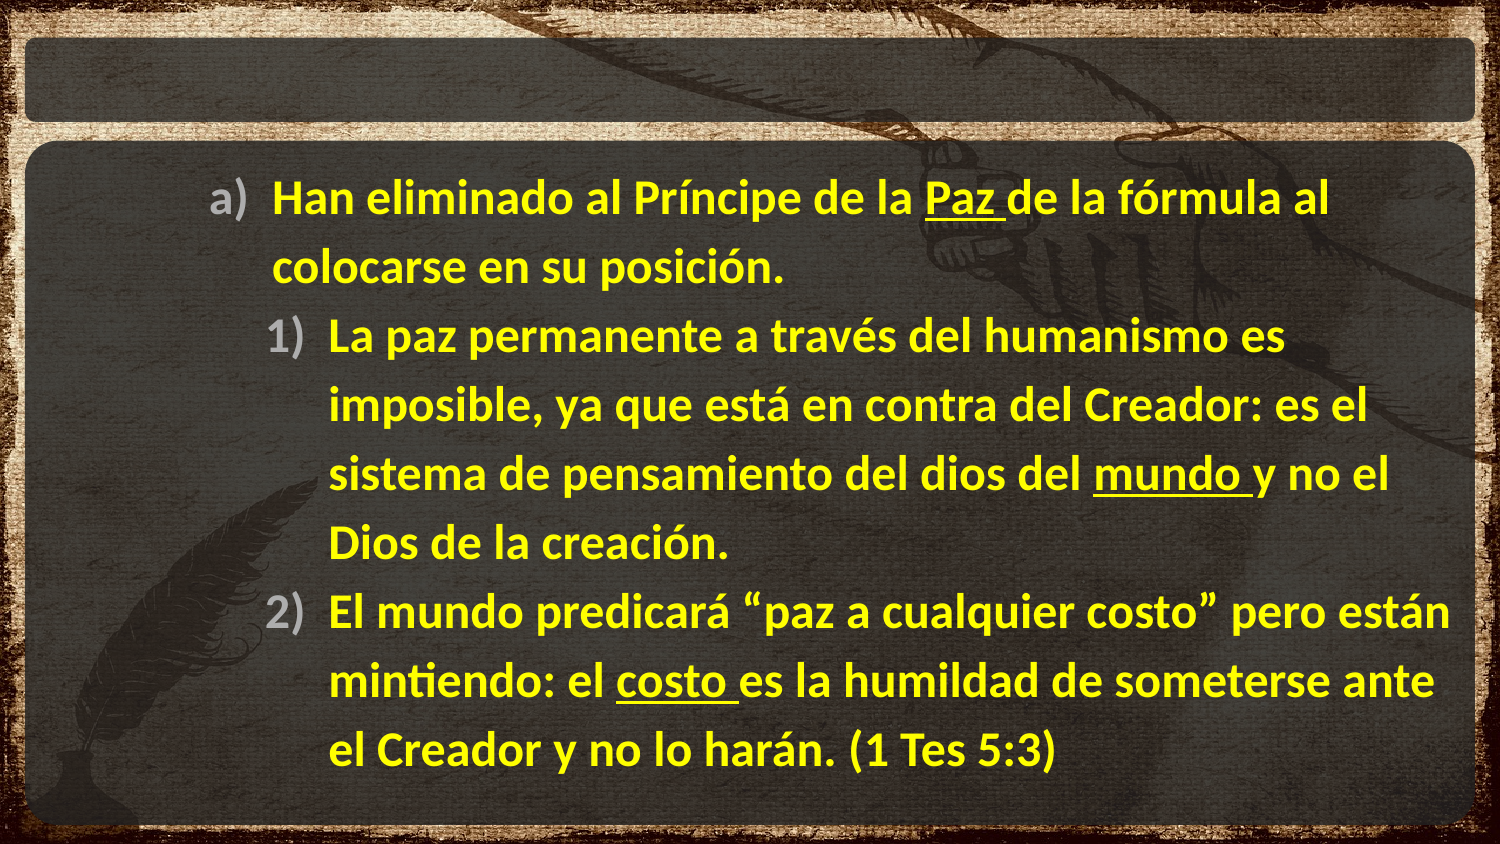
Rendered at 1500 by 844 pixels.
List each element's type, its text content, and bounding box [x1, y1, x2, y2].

list Han eliminado al Príncipe de la Paz de la fórmula al colocarse en su posición. La paz permanente a través del humanismo es imposible, ya que está en contra del Creador: es el sistema de pensamiento del dios del mundo y no el Dios de la creación. El mundo predicará “paz a cualquier costo” pero están mintiendo: el costo es la humildad de someterse ante el Creador y no lo harán. (1 Tes 5:3) [24, 160, 1476, 807]
picture [0, 0, 1500, 844]
title [24, 18, 1476, 160]
